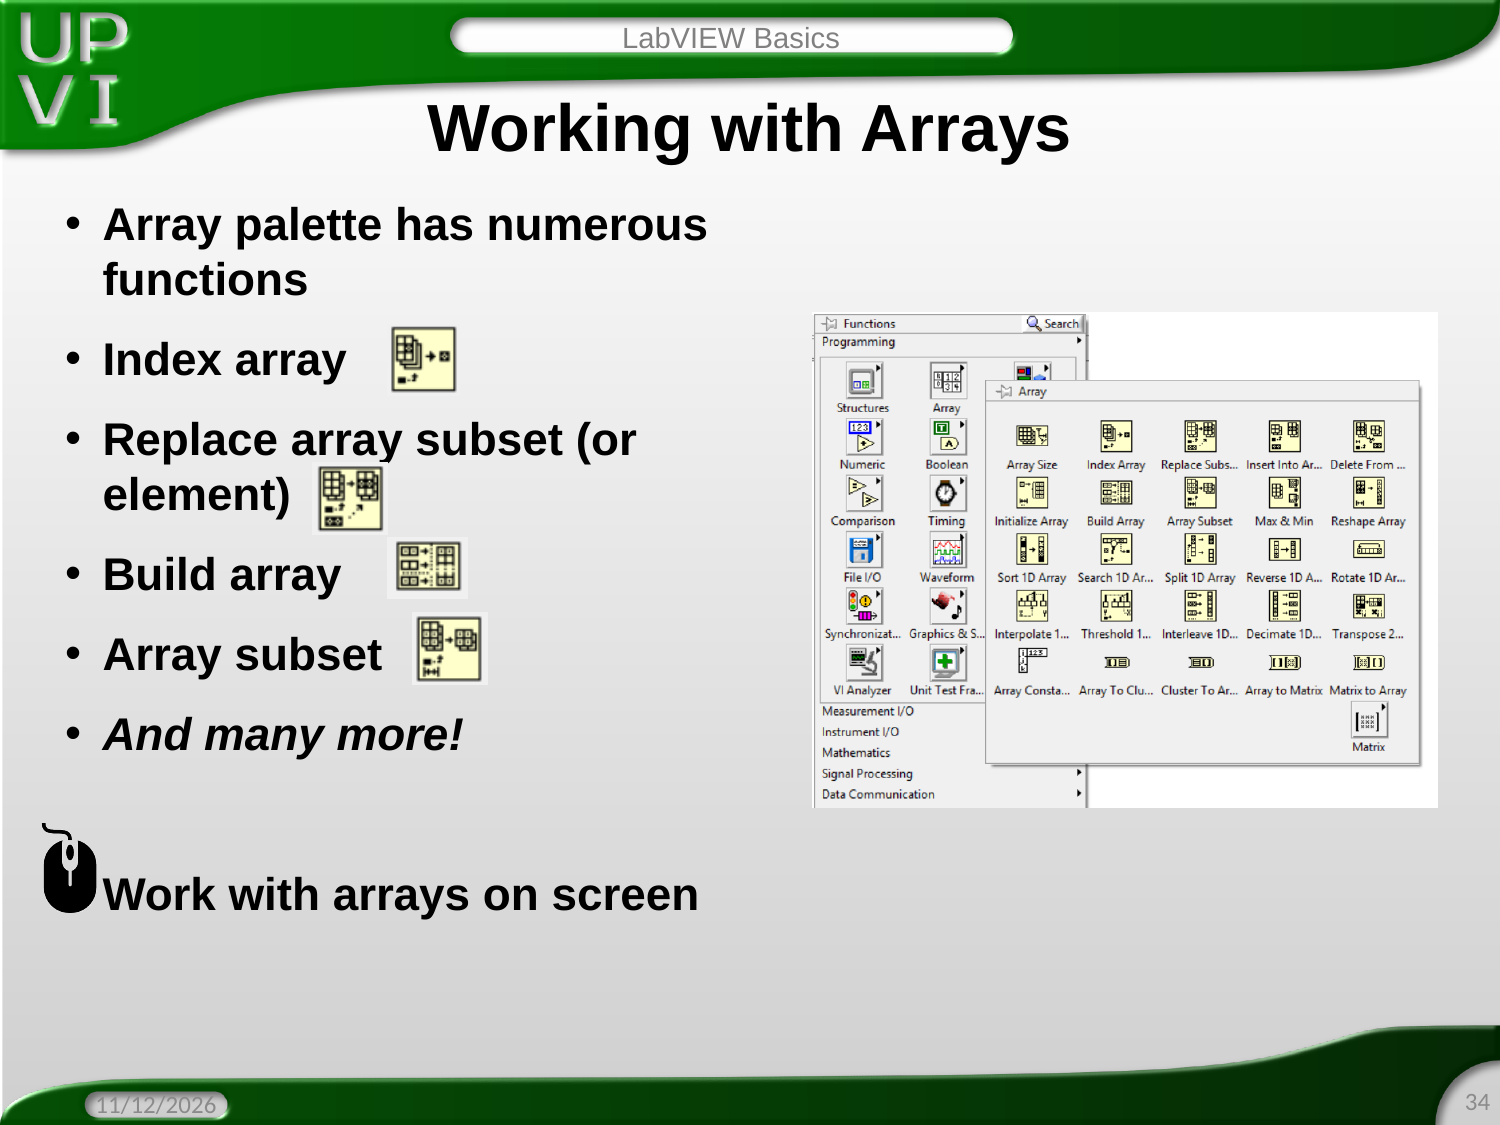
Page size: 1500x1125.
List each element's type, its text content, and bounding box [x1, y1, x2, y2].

slide_number 34 [1155, 1069, 1500, 1125]
title Working with Arrays [75, 75, 1425, 175]
picture [0, 0, 1500, 1125]
footer LabVIEW Basics [450, 6, 1013, 67]
list Array palette has numerous functions Index array Replace array subset (or element) Build array Array subset And many more! Work with arrays on screen [50, 187, 750, 1005]
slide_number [75, 1073, 238, 1125]
